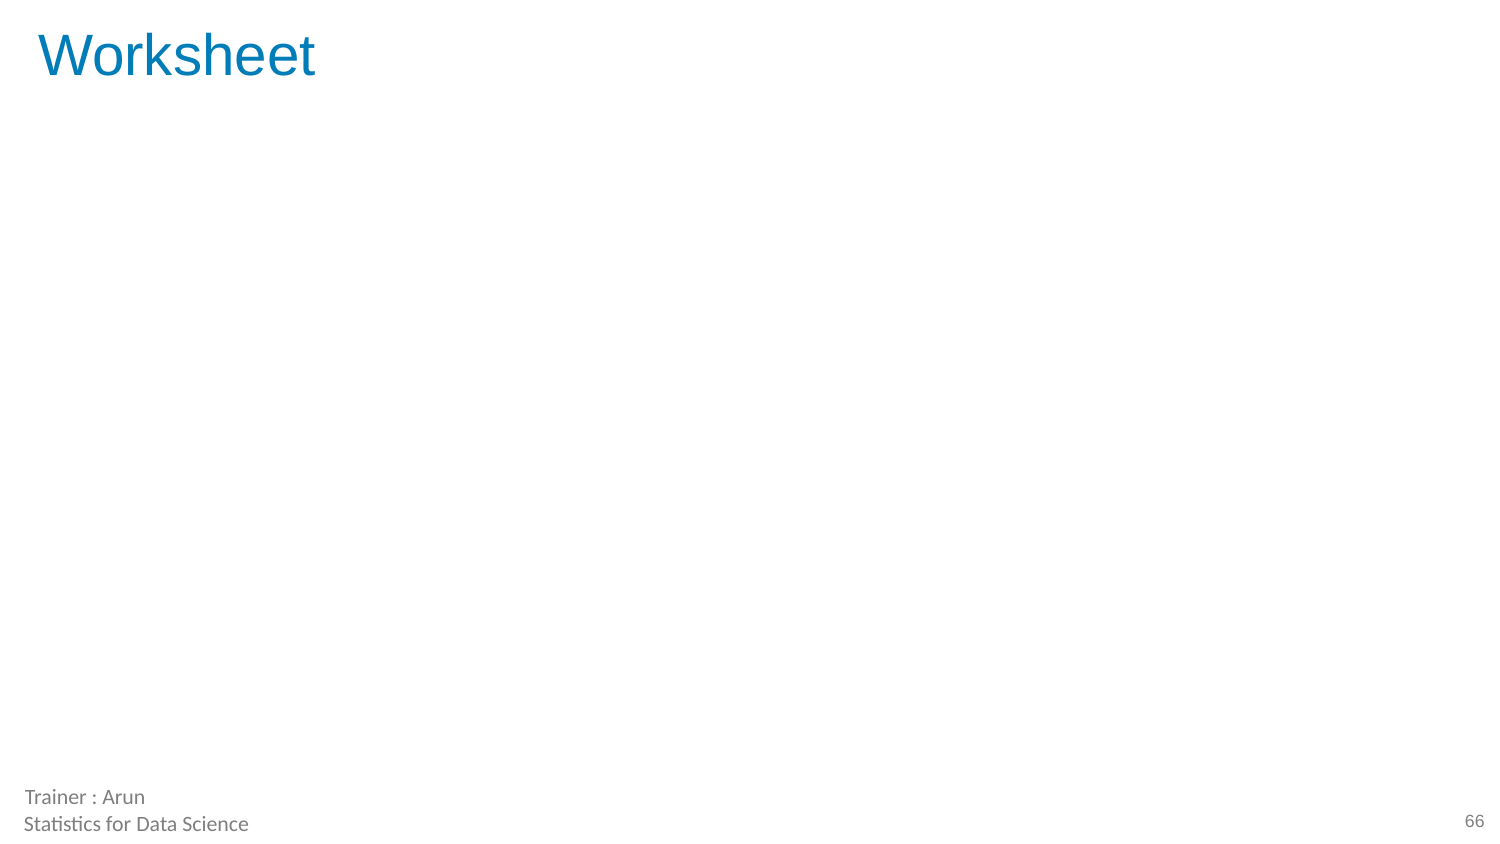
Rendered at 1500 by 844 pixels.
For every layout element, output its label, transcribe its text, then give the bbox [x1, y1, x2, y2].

title Worksheet [23, 17, 1374, 122]
